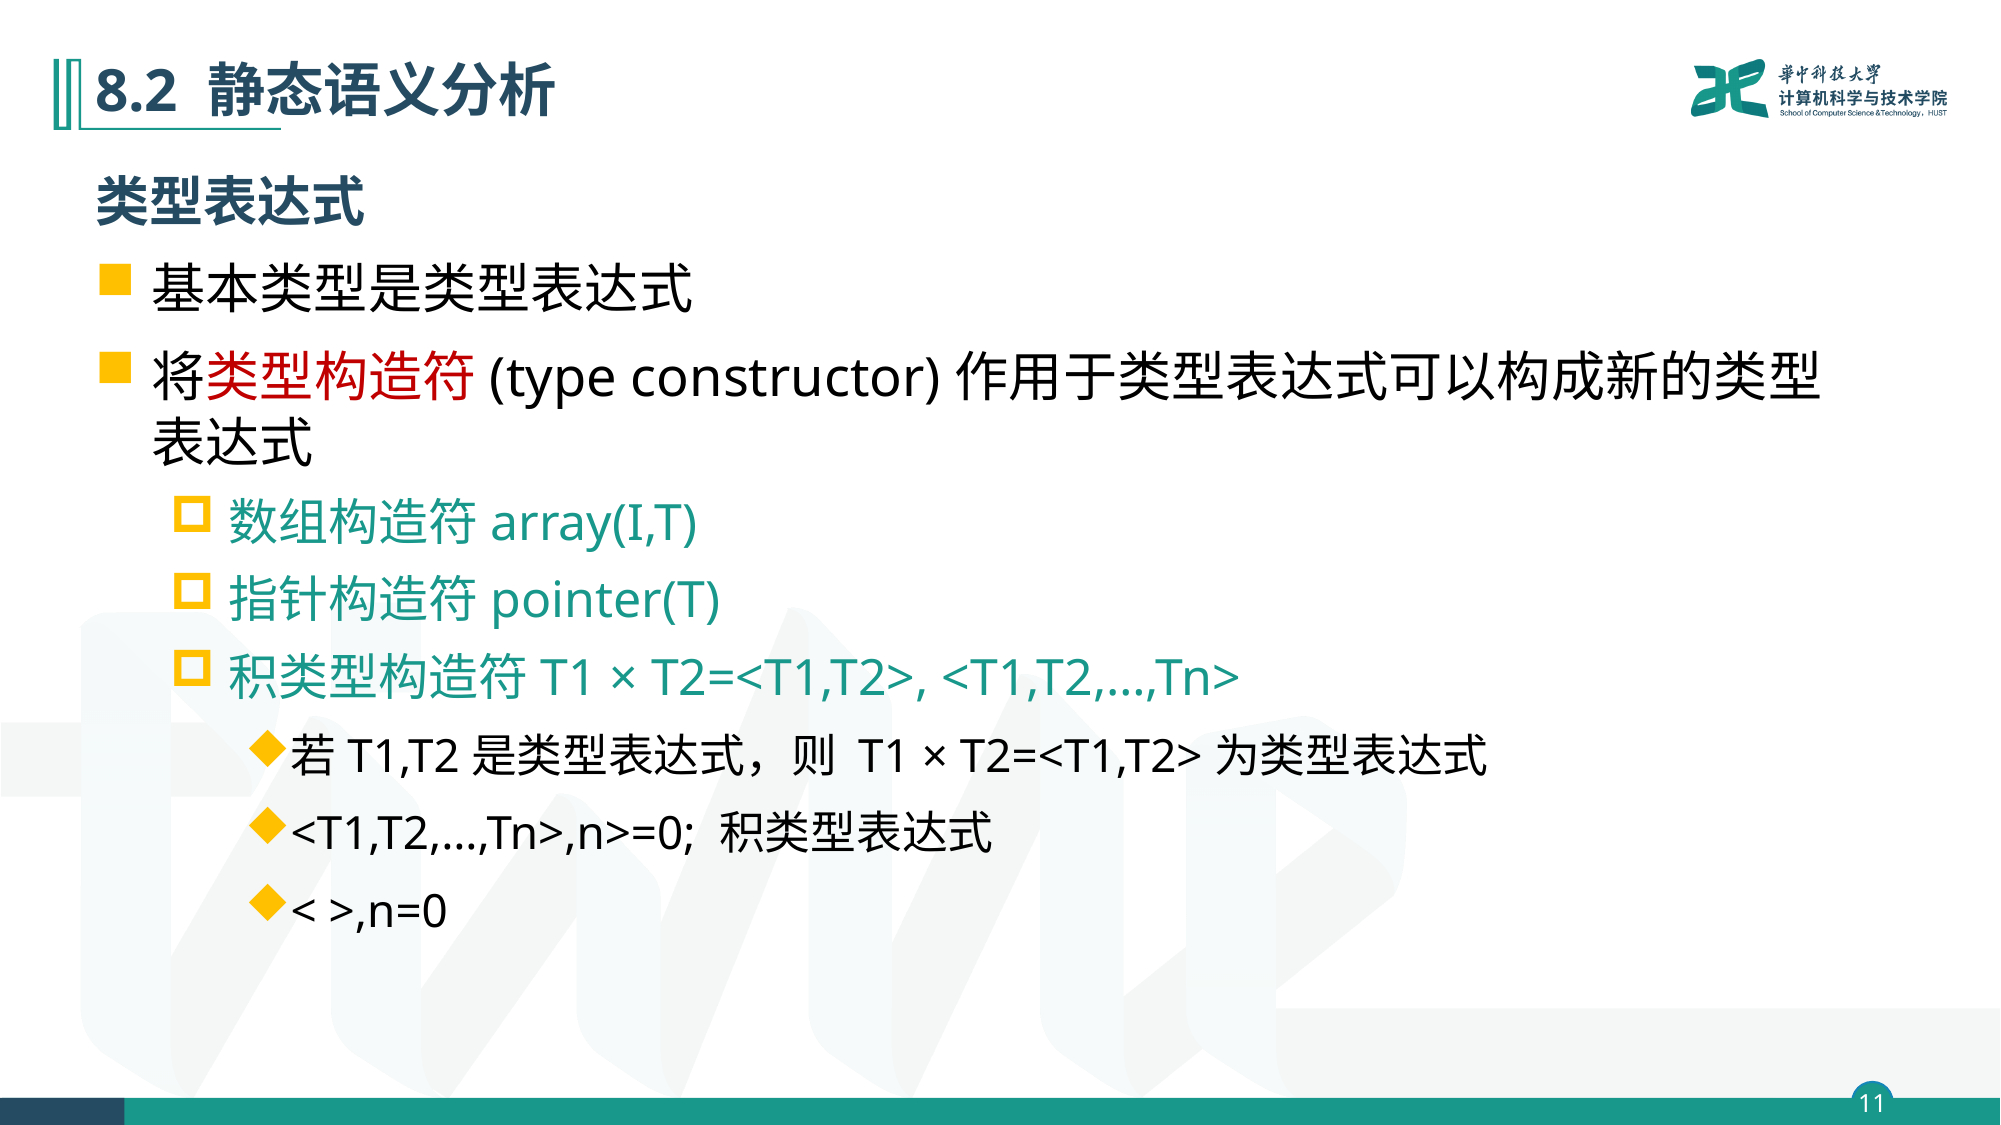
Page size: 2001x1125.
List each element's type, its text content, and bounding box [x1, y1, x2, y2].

list 类型表达式 基本类型是类型表达式 将类型构造符(type constructor)作用于类型表达式可以构成新的类型表达式 数组构造符array(I,T) 指针构造符pointer(T) 积类型构造符T1 × T2=<T1,T2>, <T1,T2,…,Tn> 若T1,T2是类型表达式，则 T1 × T2=<T1,T2>为类型表达式 <T1,T2,…,Tn>,n>=0; 积类型表达式 < >,n=0 [80, 157, 1890, 1099]
picture [1805, 59, 1947, 118]
title 8.2 静态语义分析 [80, 42, 1805, 144]
